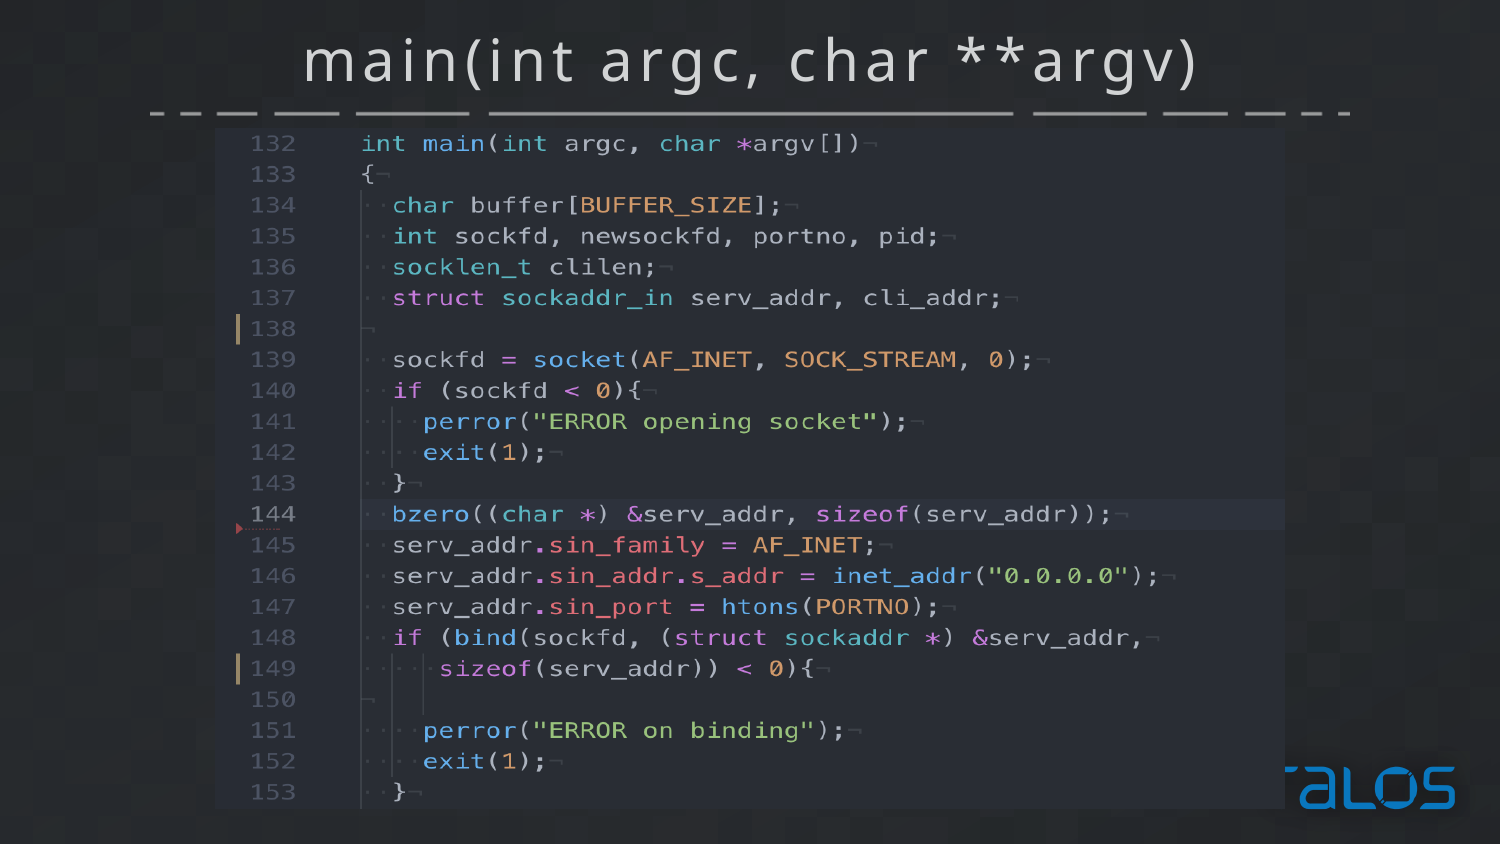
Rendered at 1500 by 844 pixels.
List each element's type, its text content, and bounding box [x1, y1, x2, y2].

picture [214, 128, 1286, 810]
title main(int argc, char **argv) [75, 0, 1425, 129]
